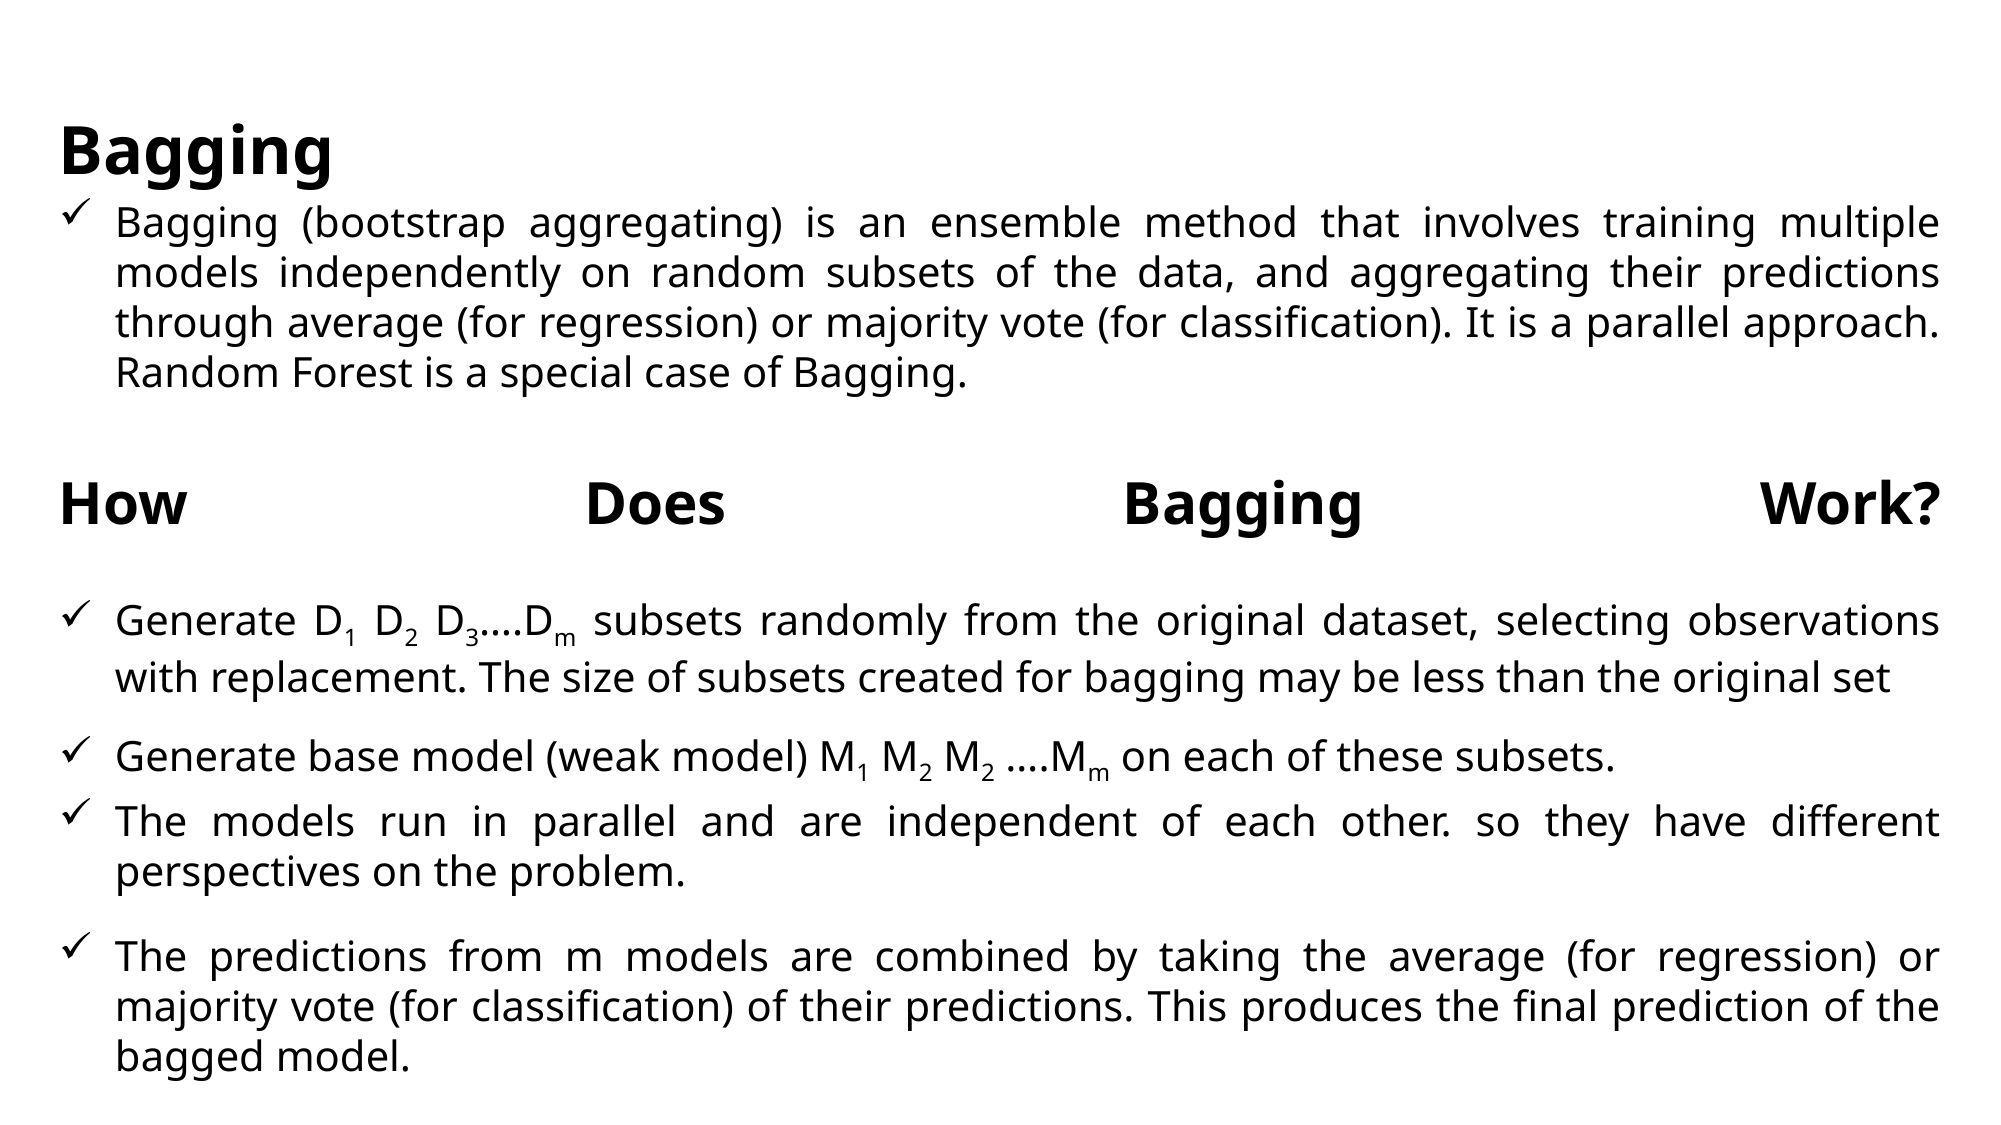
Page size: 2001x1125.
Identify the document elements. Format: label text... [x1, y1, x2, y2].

list Bagging Bagging (bootstrap aggregating) is an ensemble method that involves training multiple models independently on random subsets of the data, and aggregating their predictions through average (for regression) or majority vote (for classification). It is a parallel approach. Random Forest is a special case of Bagging. How Does Bagging Work? Generate D1 D2 D3….Dm subsets randomly from the original dataset, selecting observations with replacement. The size of subsets created for bagging may be less than the original set Generate base model (weak model) M1 M2 M2 ….Mm on each of these subsets. The models run in parallel and are independent of each other. so they have different perspectives on the problem. The predictions from m models are combined by taking the average (for regression) or majority vote (for classification) of their predictions. This produces the final prediction of the bagged model. [43, 99, 1957, 1025]
